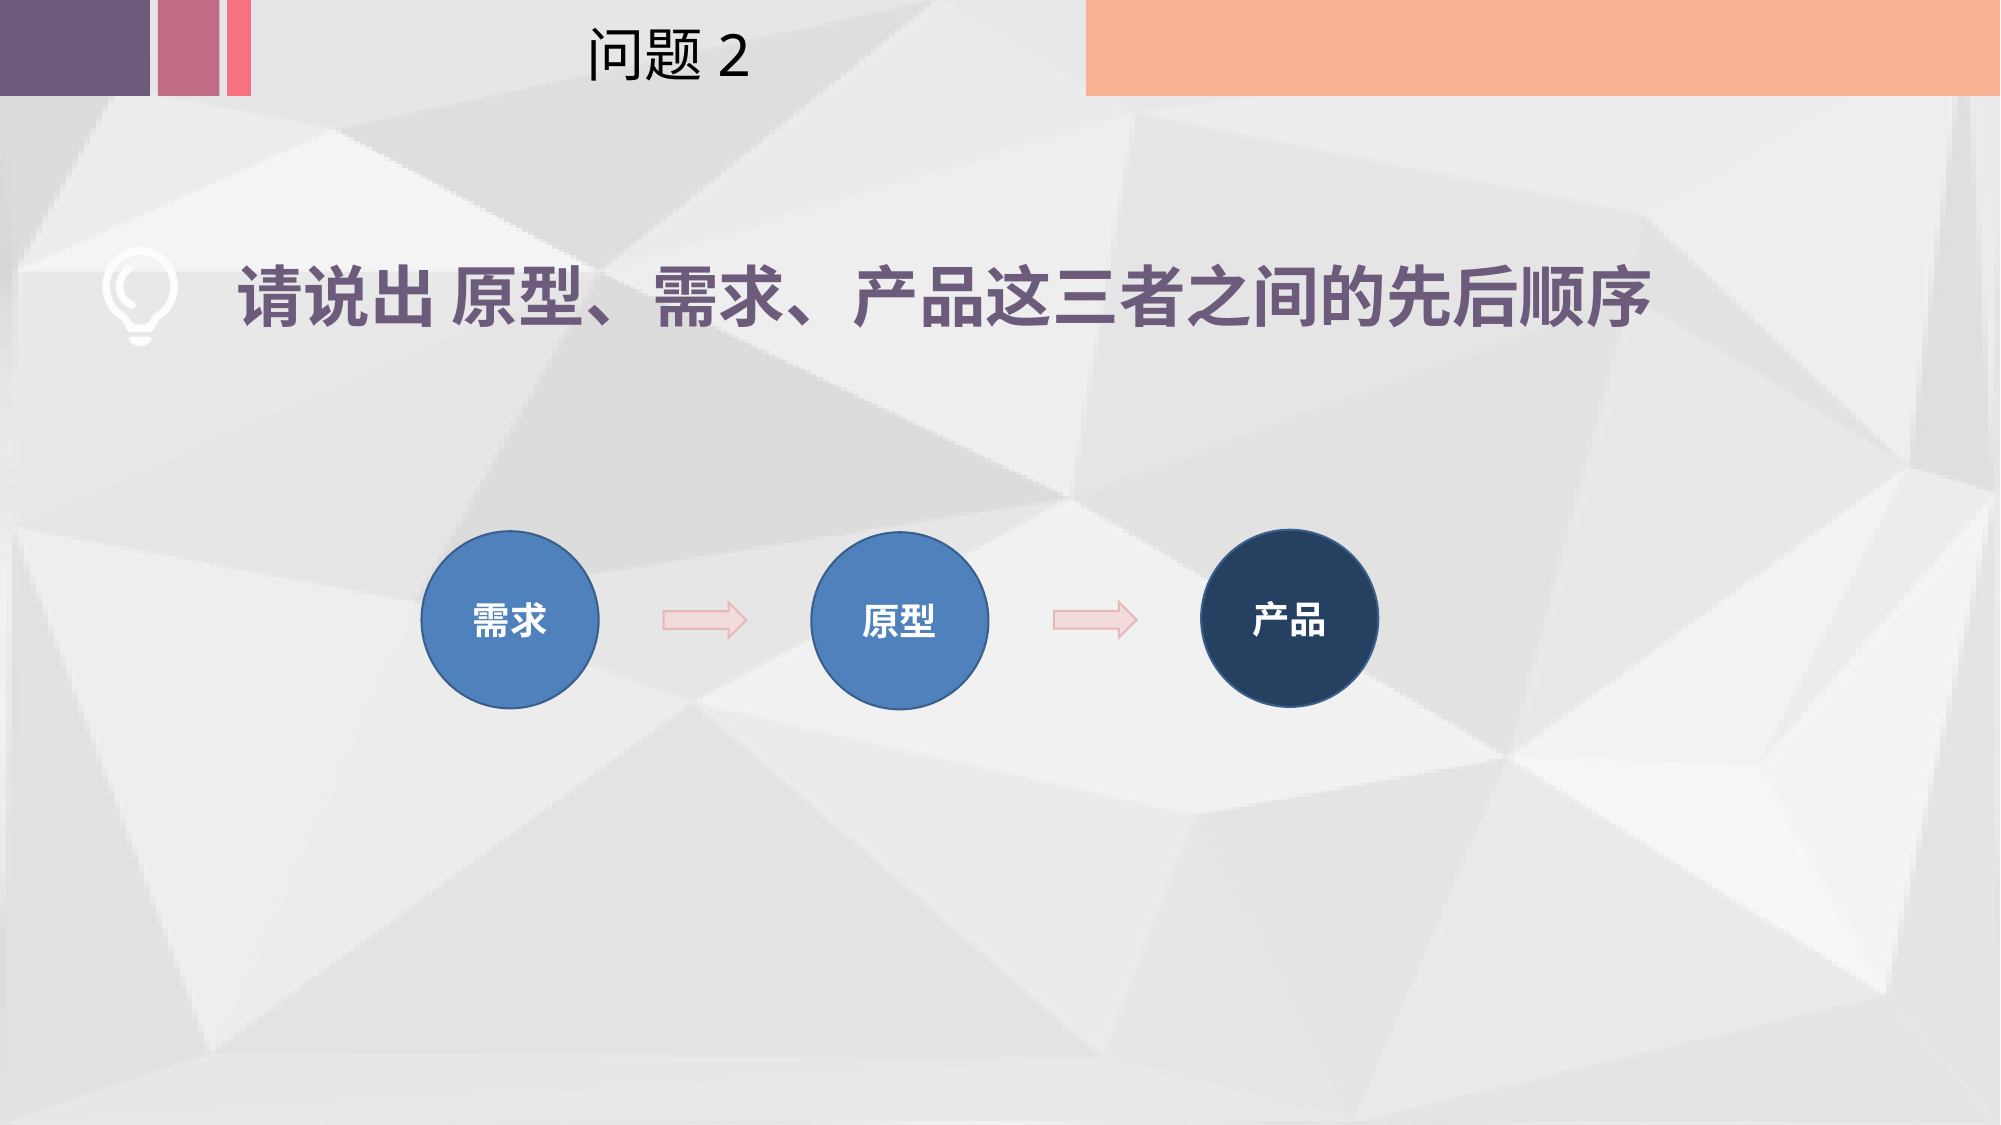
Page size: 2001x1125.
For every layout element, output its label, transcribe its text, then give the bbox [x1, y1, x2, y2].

text_box [227, 0, 251, 96]
text_box 原型 [810, 531, 990, 711]
text_box 需求 [420, 530, 600, 710]
text_box [1052, 599, 1139, 640]
text_box 产品 [1200, 528, 1380, 708]
picture [0, 0, 2001, 1125]
text_box [662, 599, 748, 641]
text_box 请说出 原型、需求、产品这三者之间的先后顺序 [221, 247, 1849, 343]
text_box [157, 0, 220, 96]
text_box [1086, 0, 2000, 96]
text_box [0, 0, 150, 96]
text_box 问题2 [570, 10, 768, 95]
